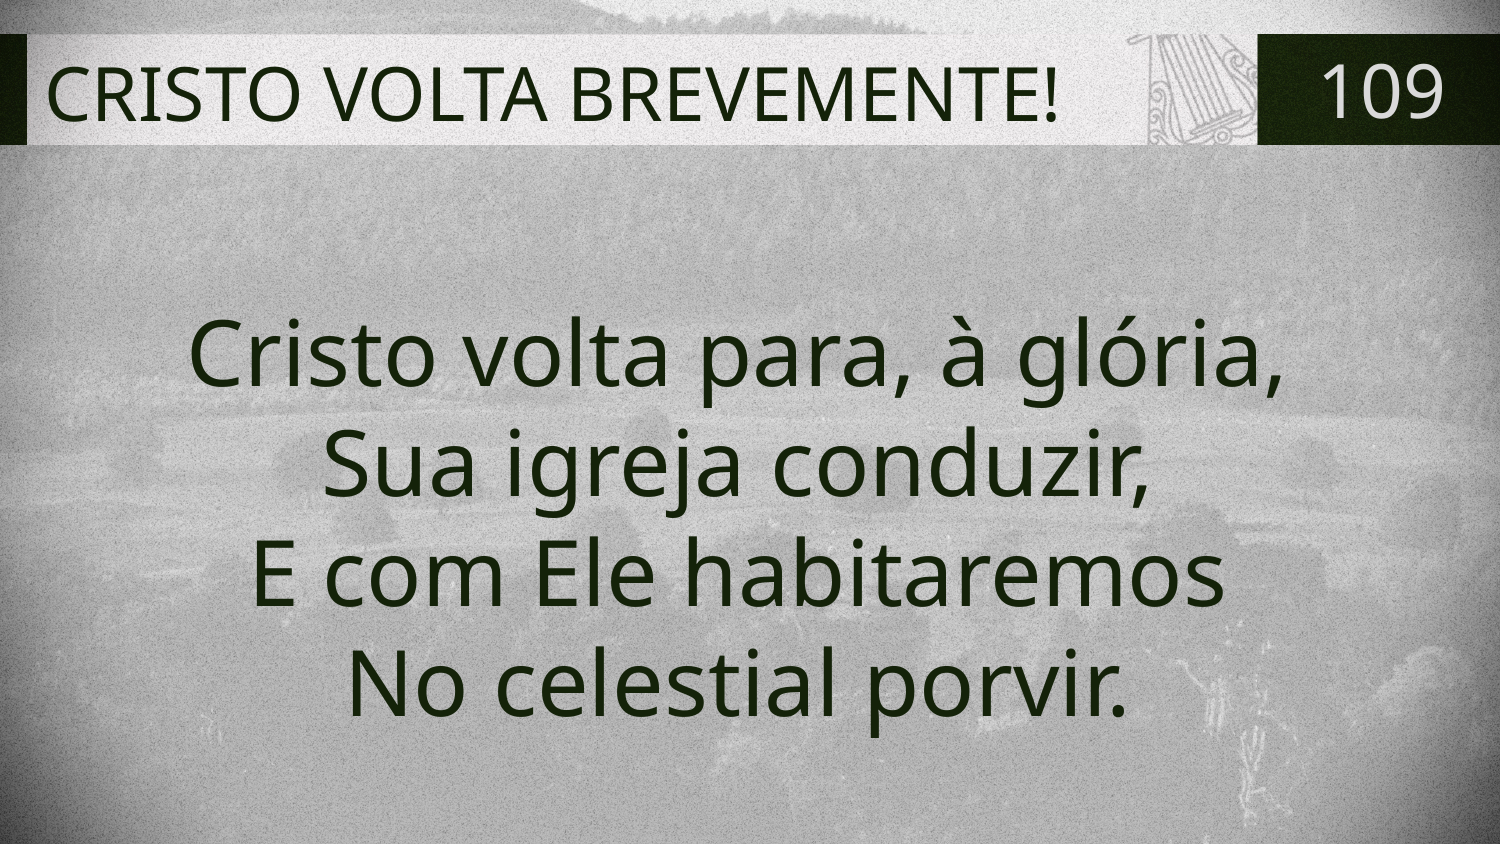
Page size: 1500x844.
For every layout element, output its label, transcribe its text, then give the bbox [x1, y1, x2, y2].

title CRISTO VOLTA BREVEMENTE! [29, 33, 1258, 151]
list Cristo volta para, à glória, Sua igreja conduzir, E com Ele habitaremos No celestial porvir. [0, 185, 1500, 844]
list 109 [1281, 36, 1483, 143]
picture [0, 0, 1500, 185]
